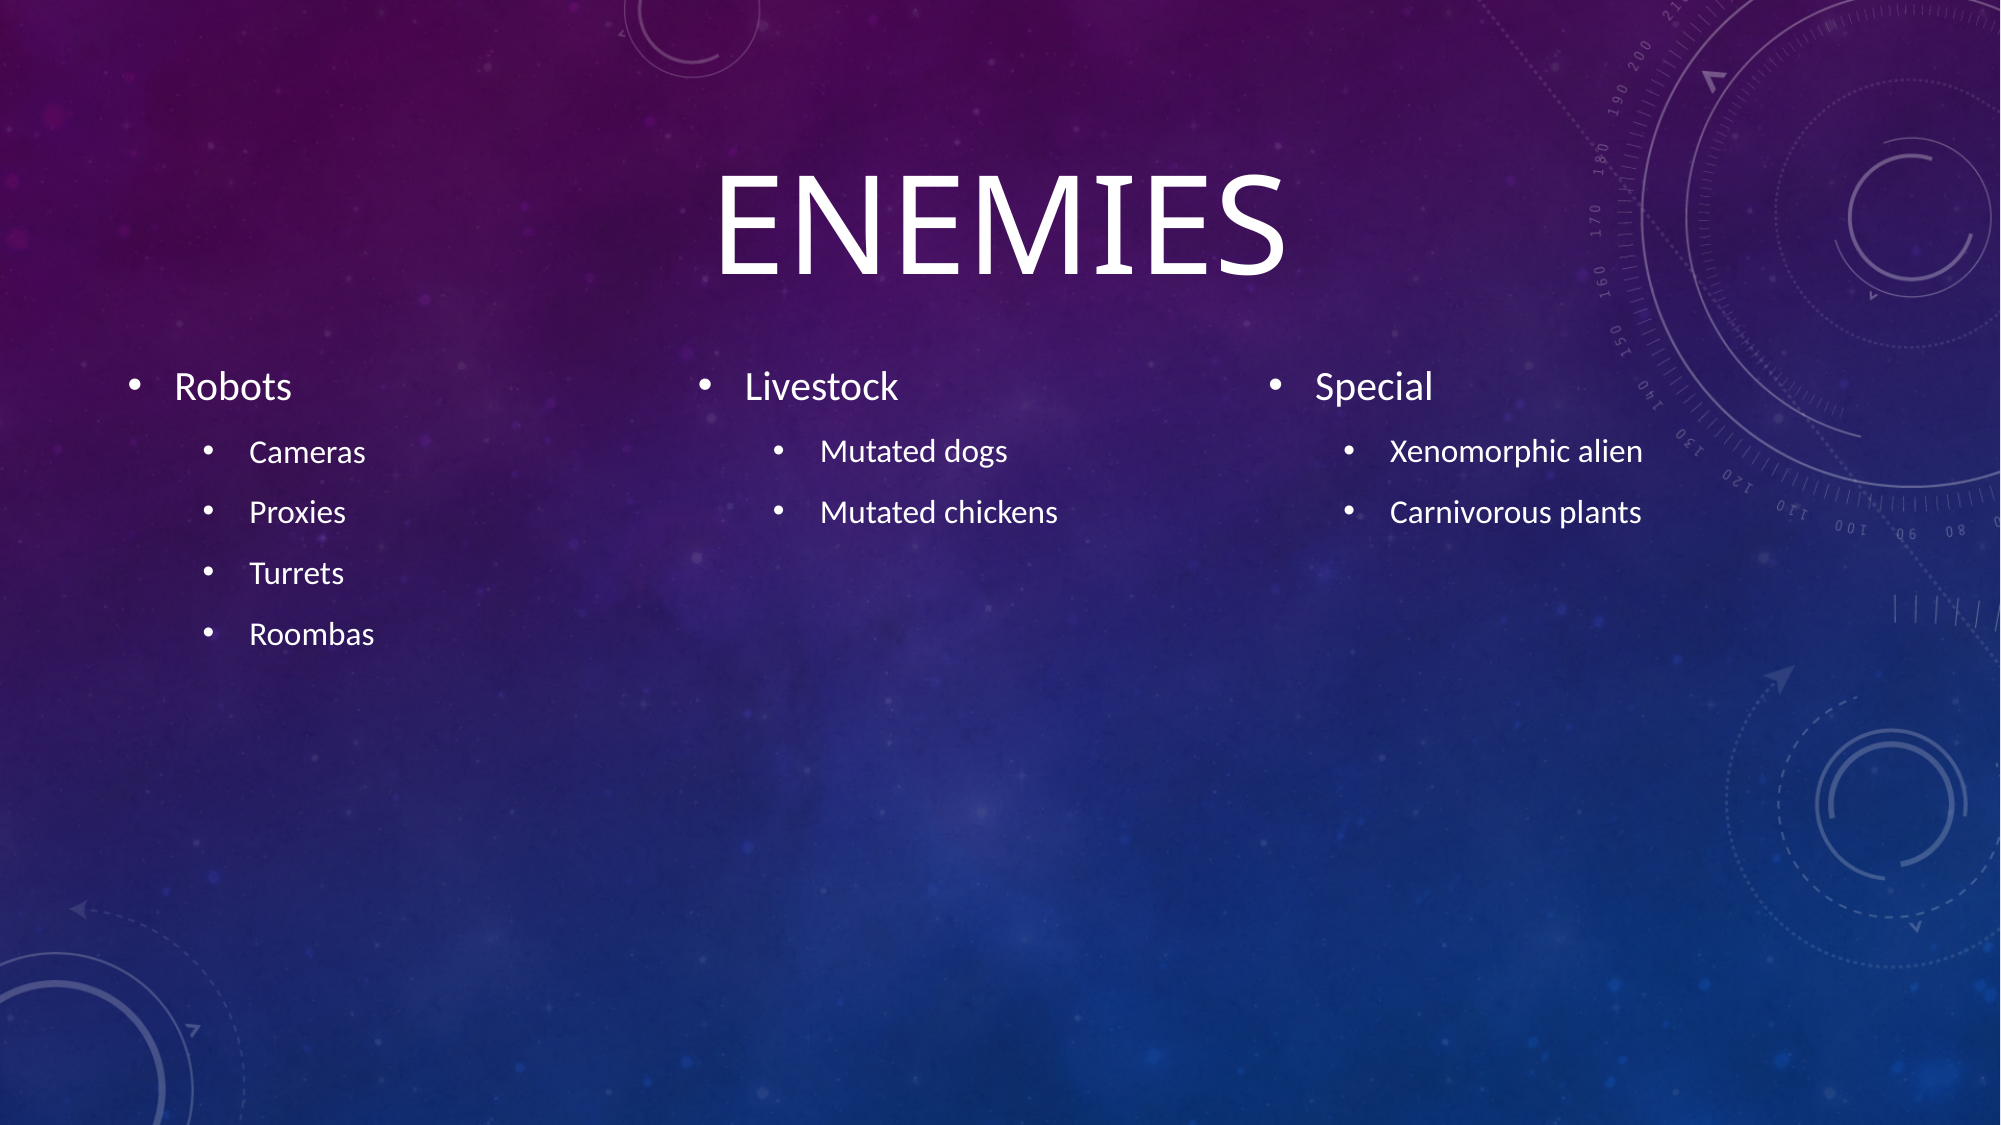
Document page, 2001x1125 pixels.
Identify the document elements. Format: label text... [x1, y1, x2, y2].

title Enemies [0, 99, 2000, 339]
picture [0, 0, 2001, 1125]
list Robots Cameras Proxies Turrets Roombas [112, 351, 435, 950]
text_box Special Xenomorphic alien Carnivorous plants [1253, 351, 1686, 950]
text_box Livestock Mutated dogs Mutated chickens [682, 351, 1088, 950]
